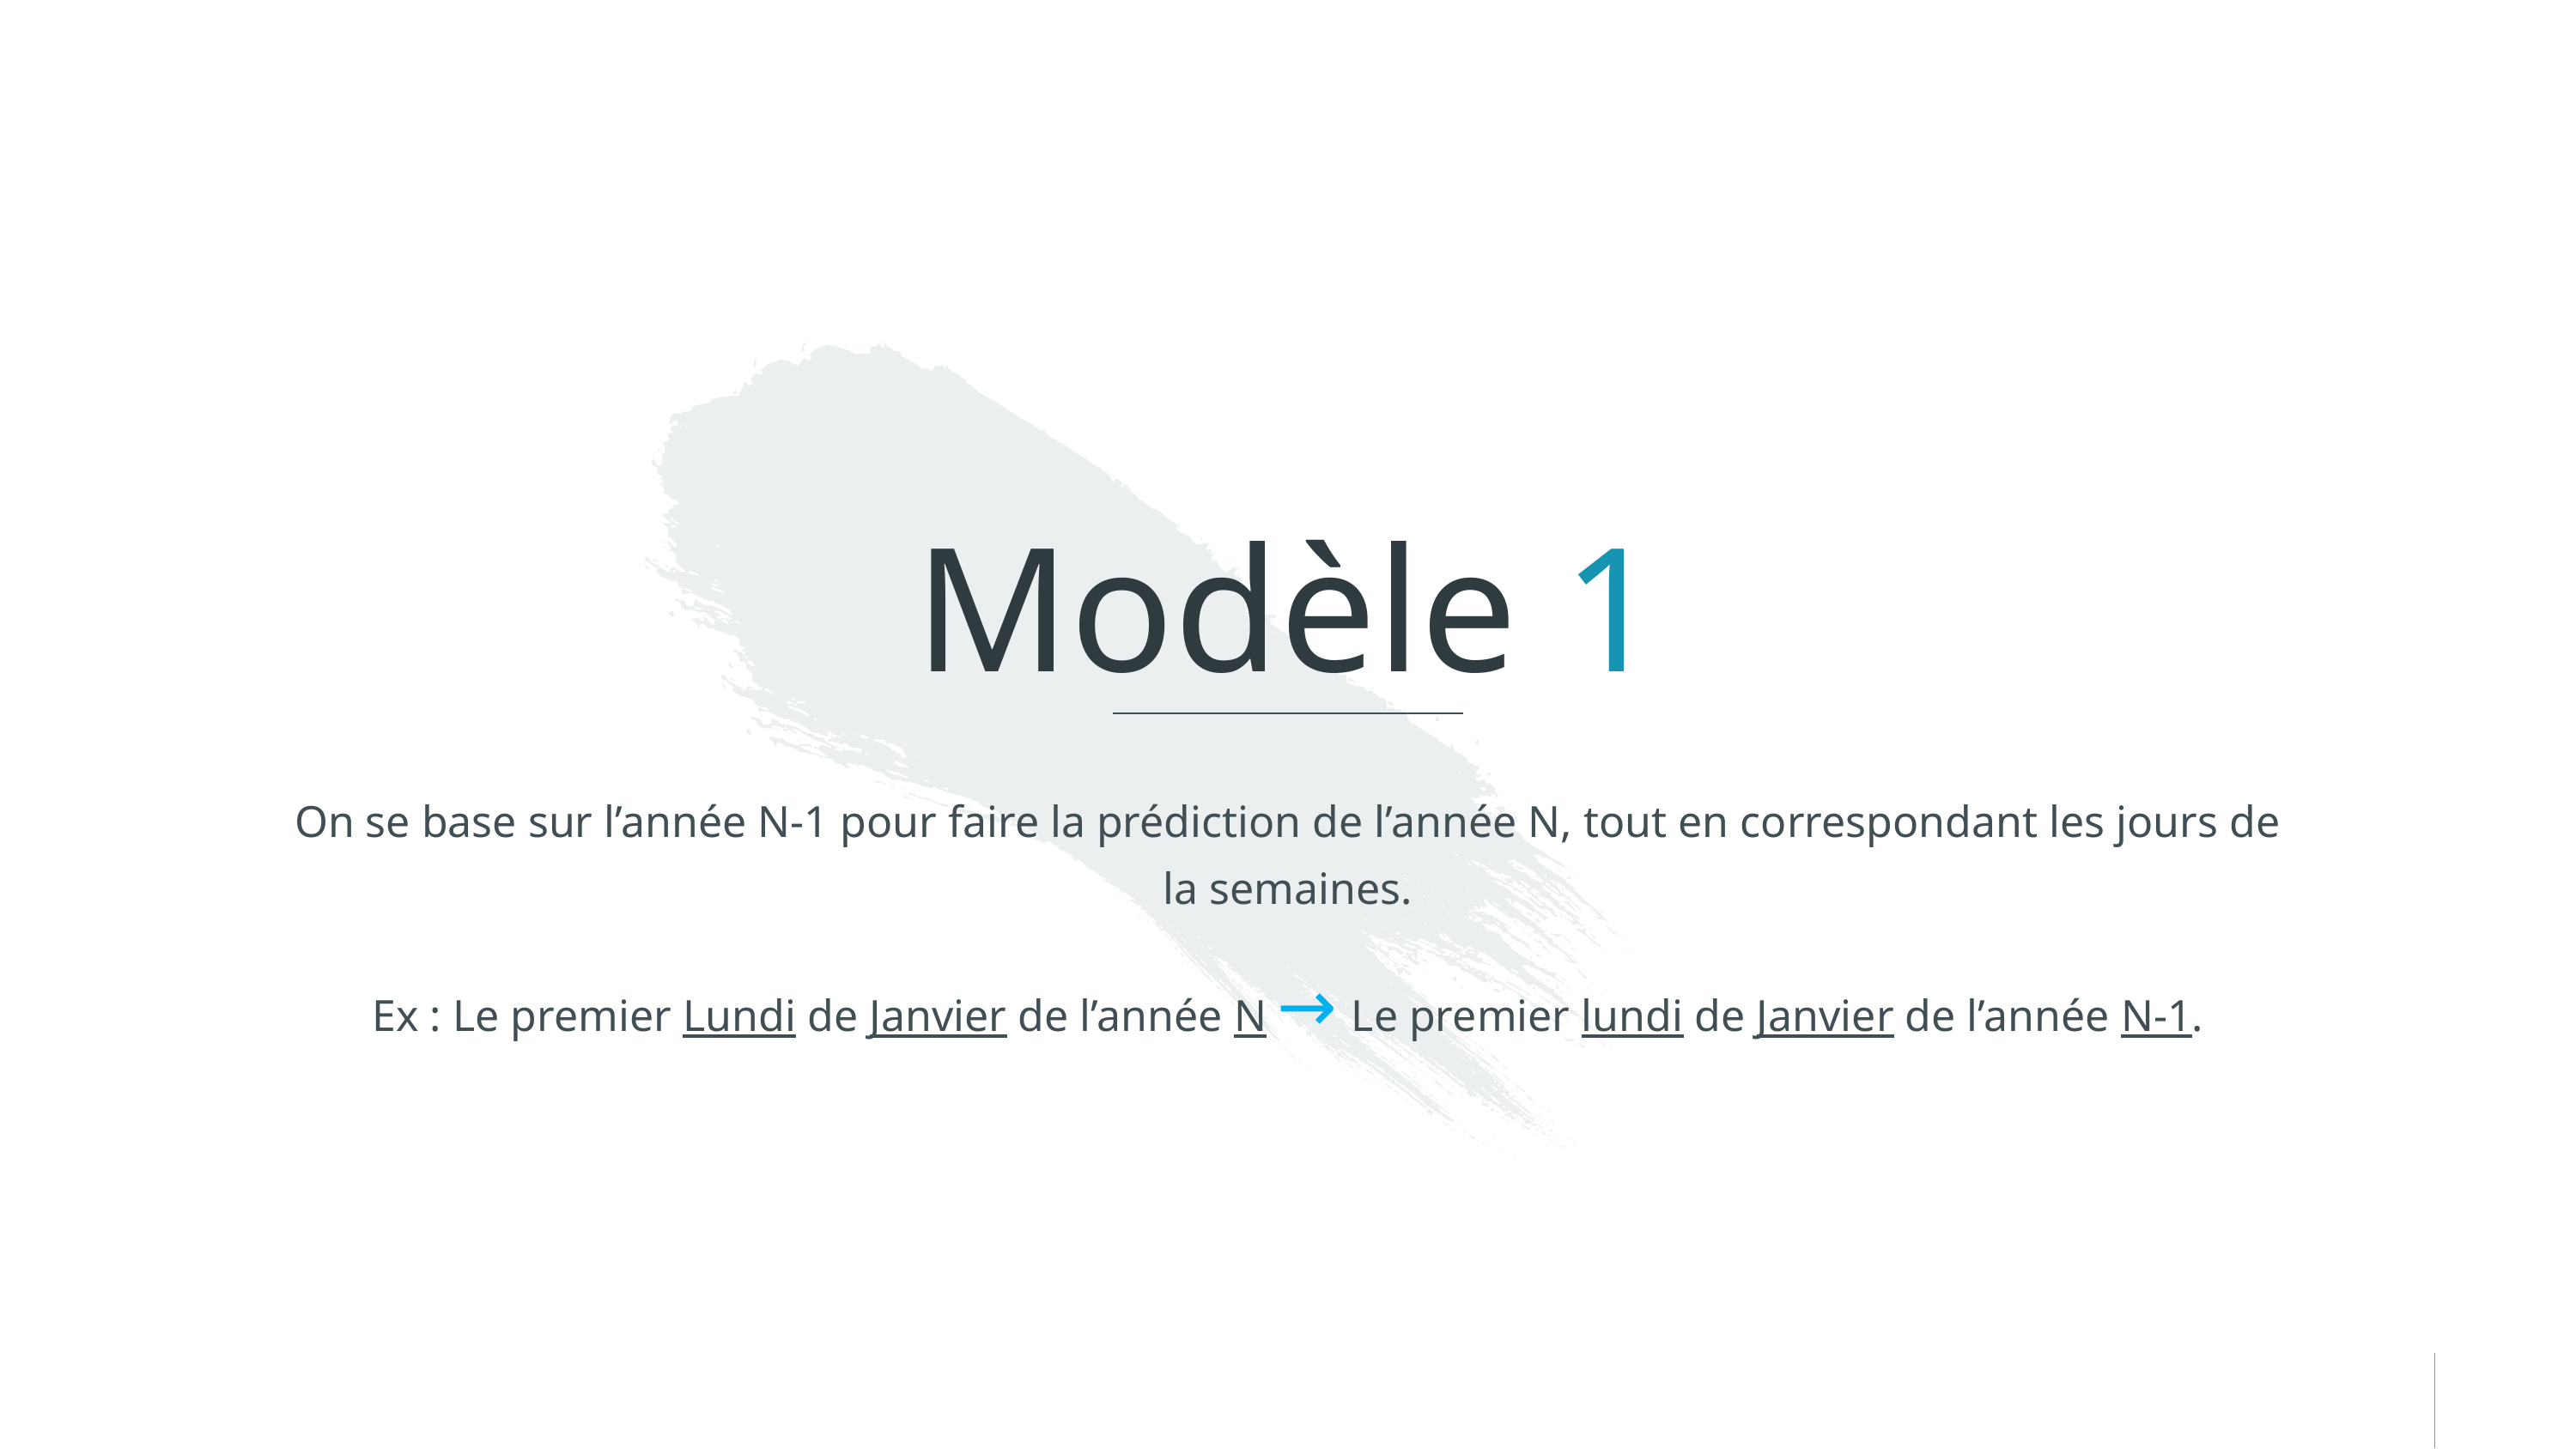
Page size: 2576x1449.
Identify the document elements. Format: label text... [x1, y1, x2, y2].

title Modèle 1 [380, 481, 2196, 712]
list On se base sur l’année N-1 pour faire la prédiction de l’année N, tout en correspondant les jours de la semaines. Ex : Le premier Lundi de Janvier de l’année N → Le premier lundi de Janvier de l’année N-1. [263, 772, 2313, 1080]
